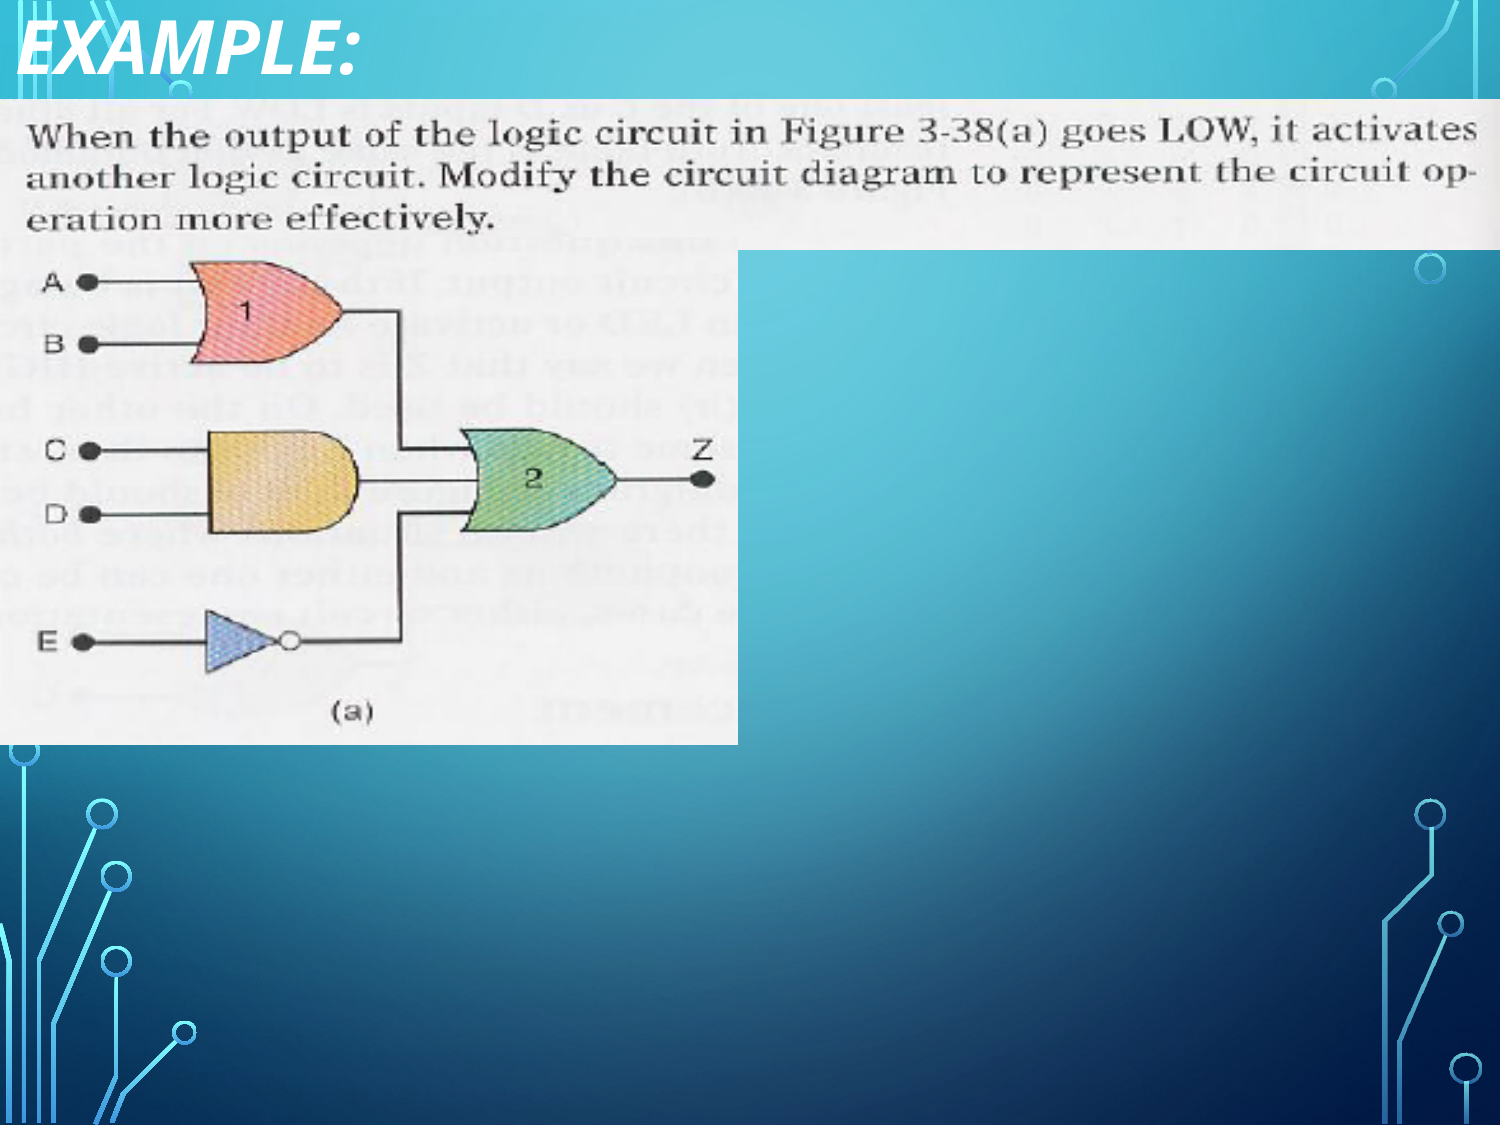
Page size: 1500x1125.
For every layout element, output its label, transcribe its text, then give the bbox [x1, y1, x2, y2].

title Example: [0, 0, 1425, 99]
picture [0, 99, 1500, 745]
